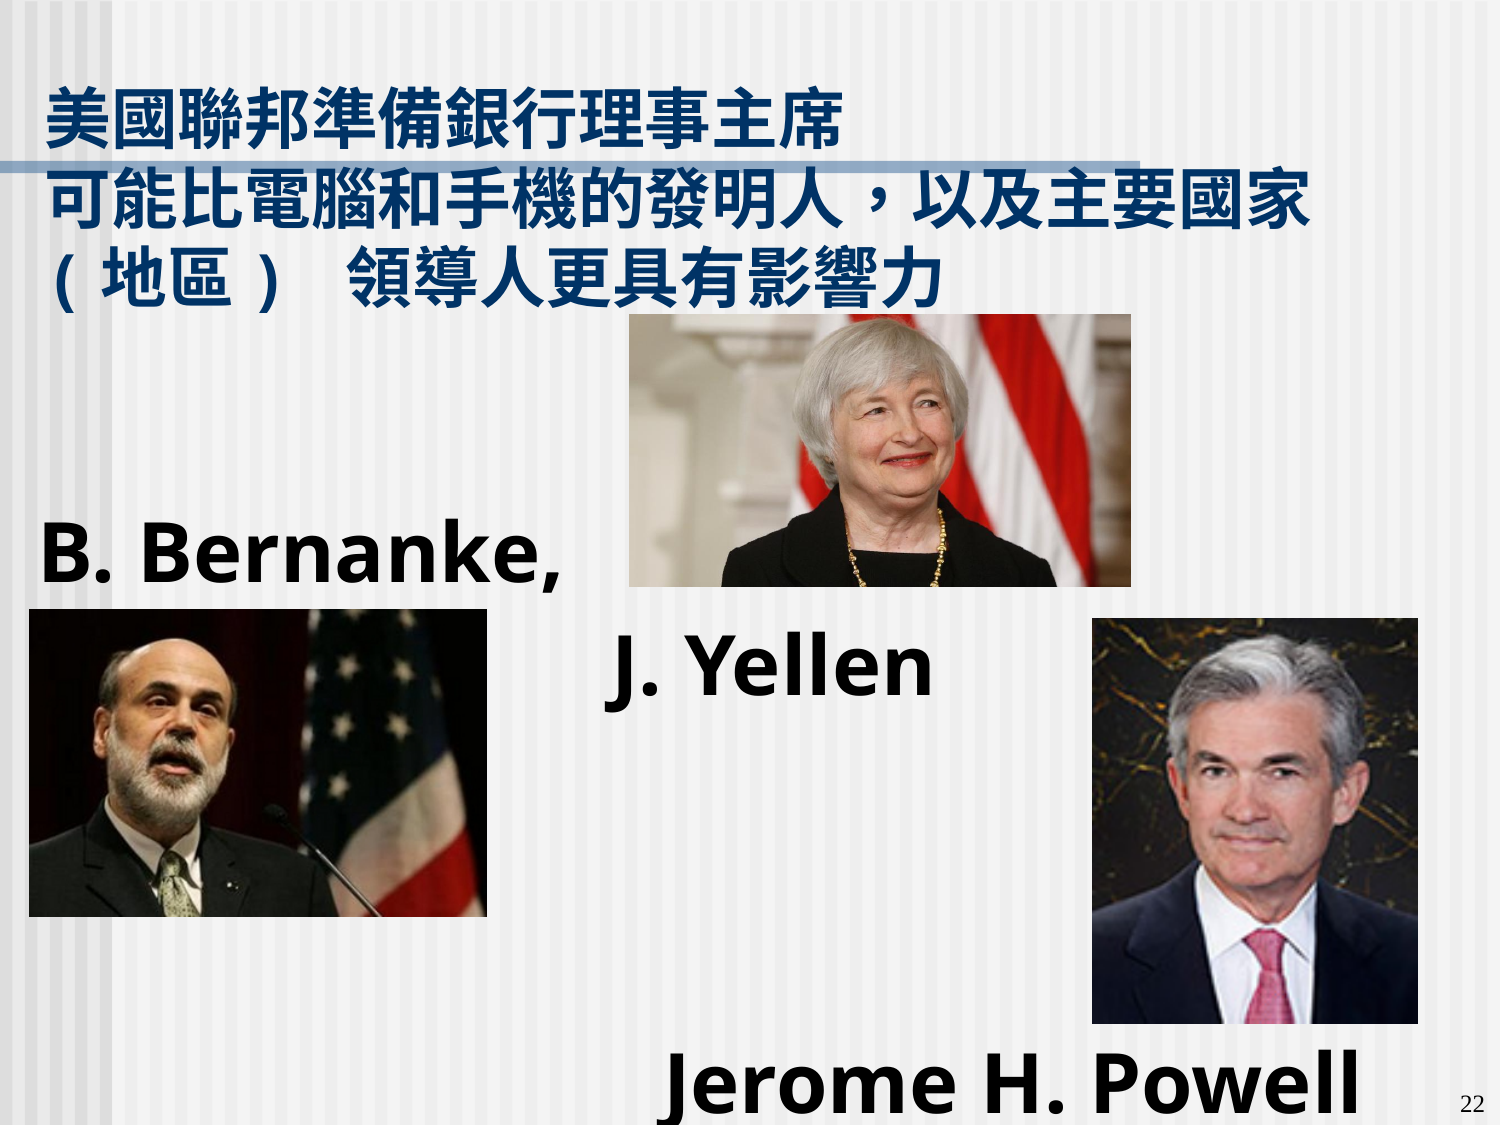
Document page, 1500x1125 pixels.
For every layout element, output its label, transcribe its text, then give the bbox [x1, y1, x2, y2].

picture [29, 608, 488, 918]
picture [629, 314, 1131, 587]
picture [1092, 617, 1418, 1024]
text_box Jerome H. Powell [648, 1023, 1500, 1125]
text_box J. Yellen [596, 604, 1131, 720]
text_box B. Bernanke, [22, 491, 680, 707]
title 美國聯邦準備銀行理事主席 可能比電腦和手機的發明人，以及主要國家 (地區) 領導人更具有影響力 [29, 66, 1447, 325]
